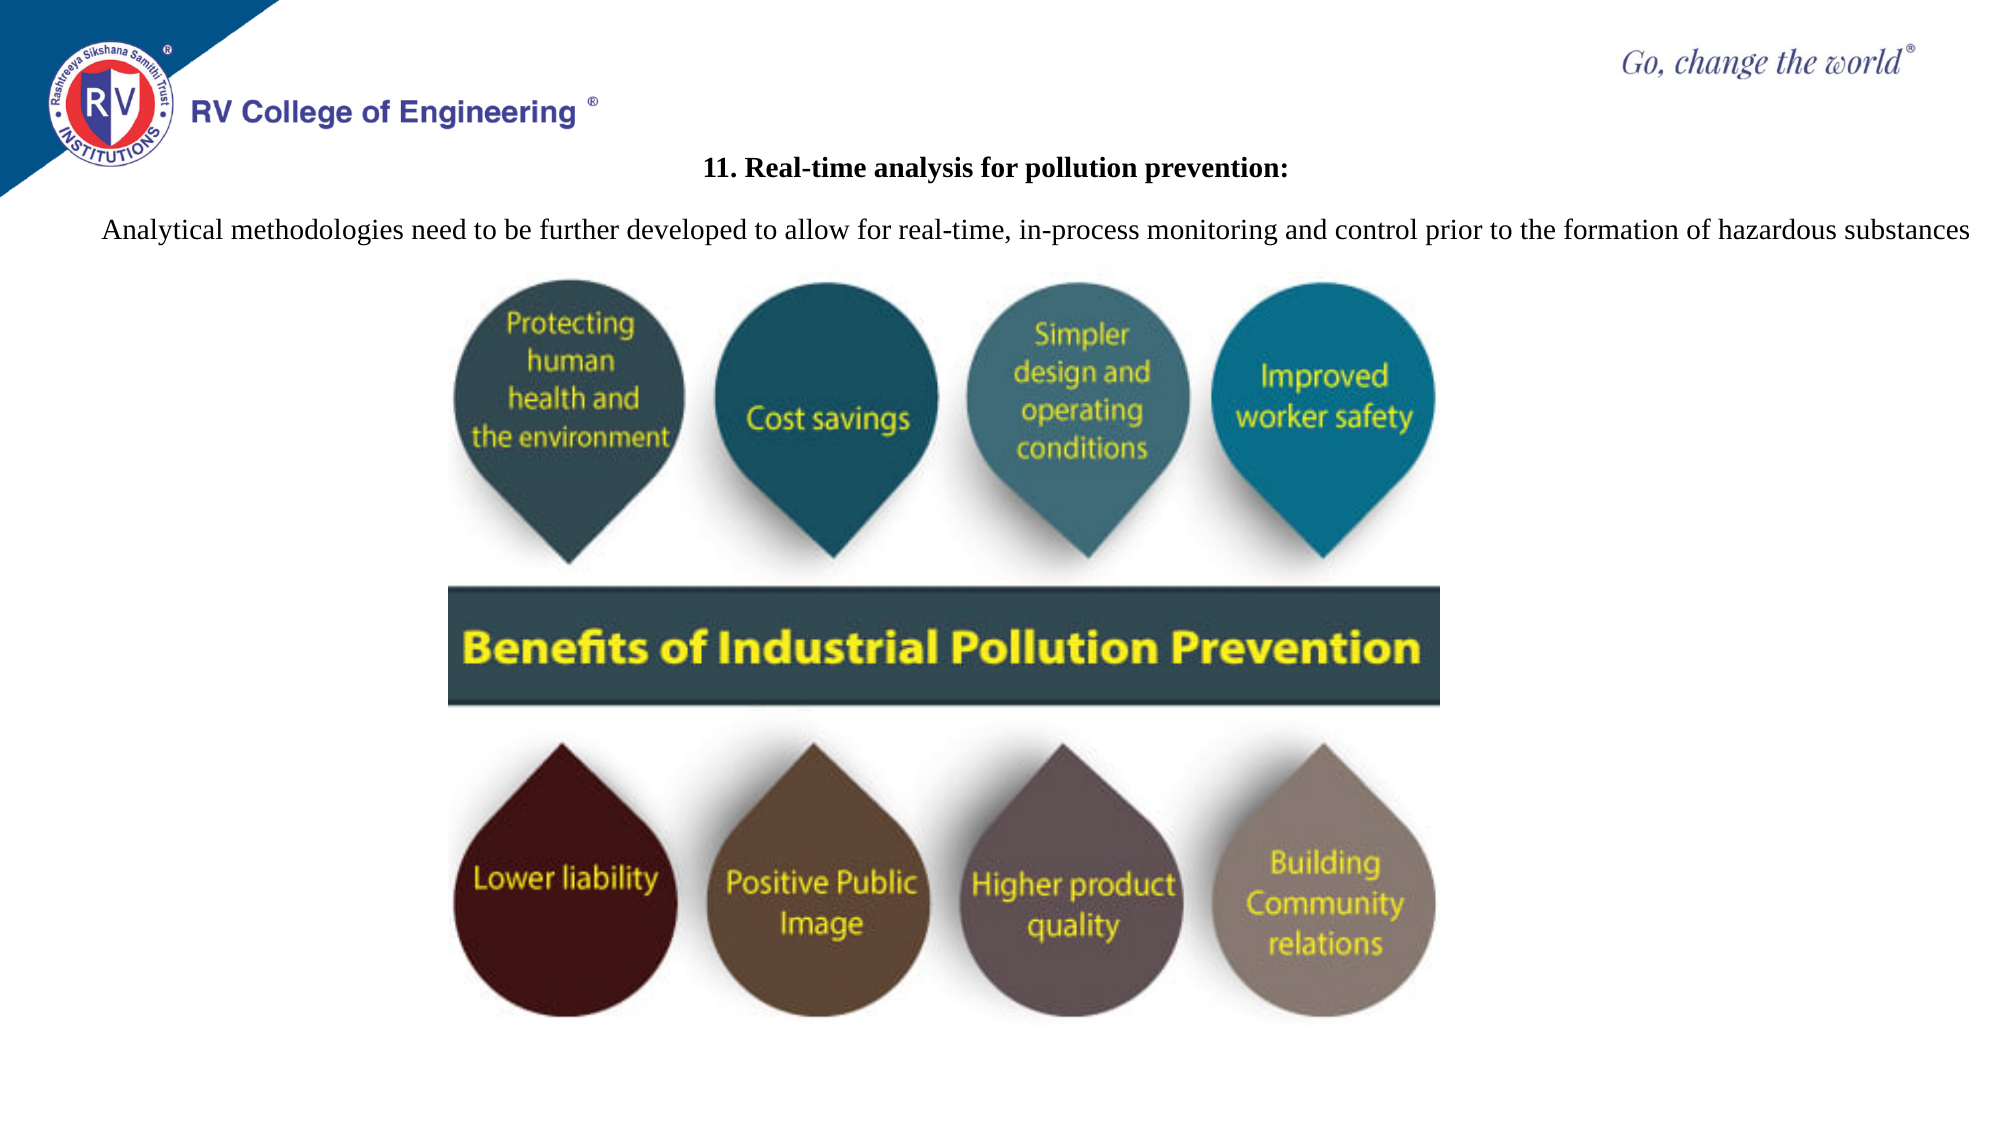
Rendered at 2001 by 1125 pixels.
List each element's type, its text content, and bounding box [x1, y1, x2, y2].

picture [1604, 30, 1928, 93]
text_box Analytical methodologies need to be further developed to allow for real-time, in-process monitoring and control prior to the formation of hazardous substances [73, 202, 2000, 253]
picture [0, 0, 605, 204]
text_box 11. Real-time analysis for pollution prevention: [687, 140, 1486, 191]
picture [447, 255, 1440, 1050]
